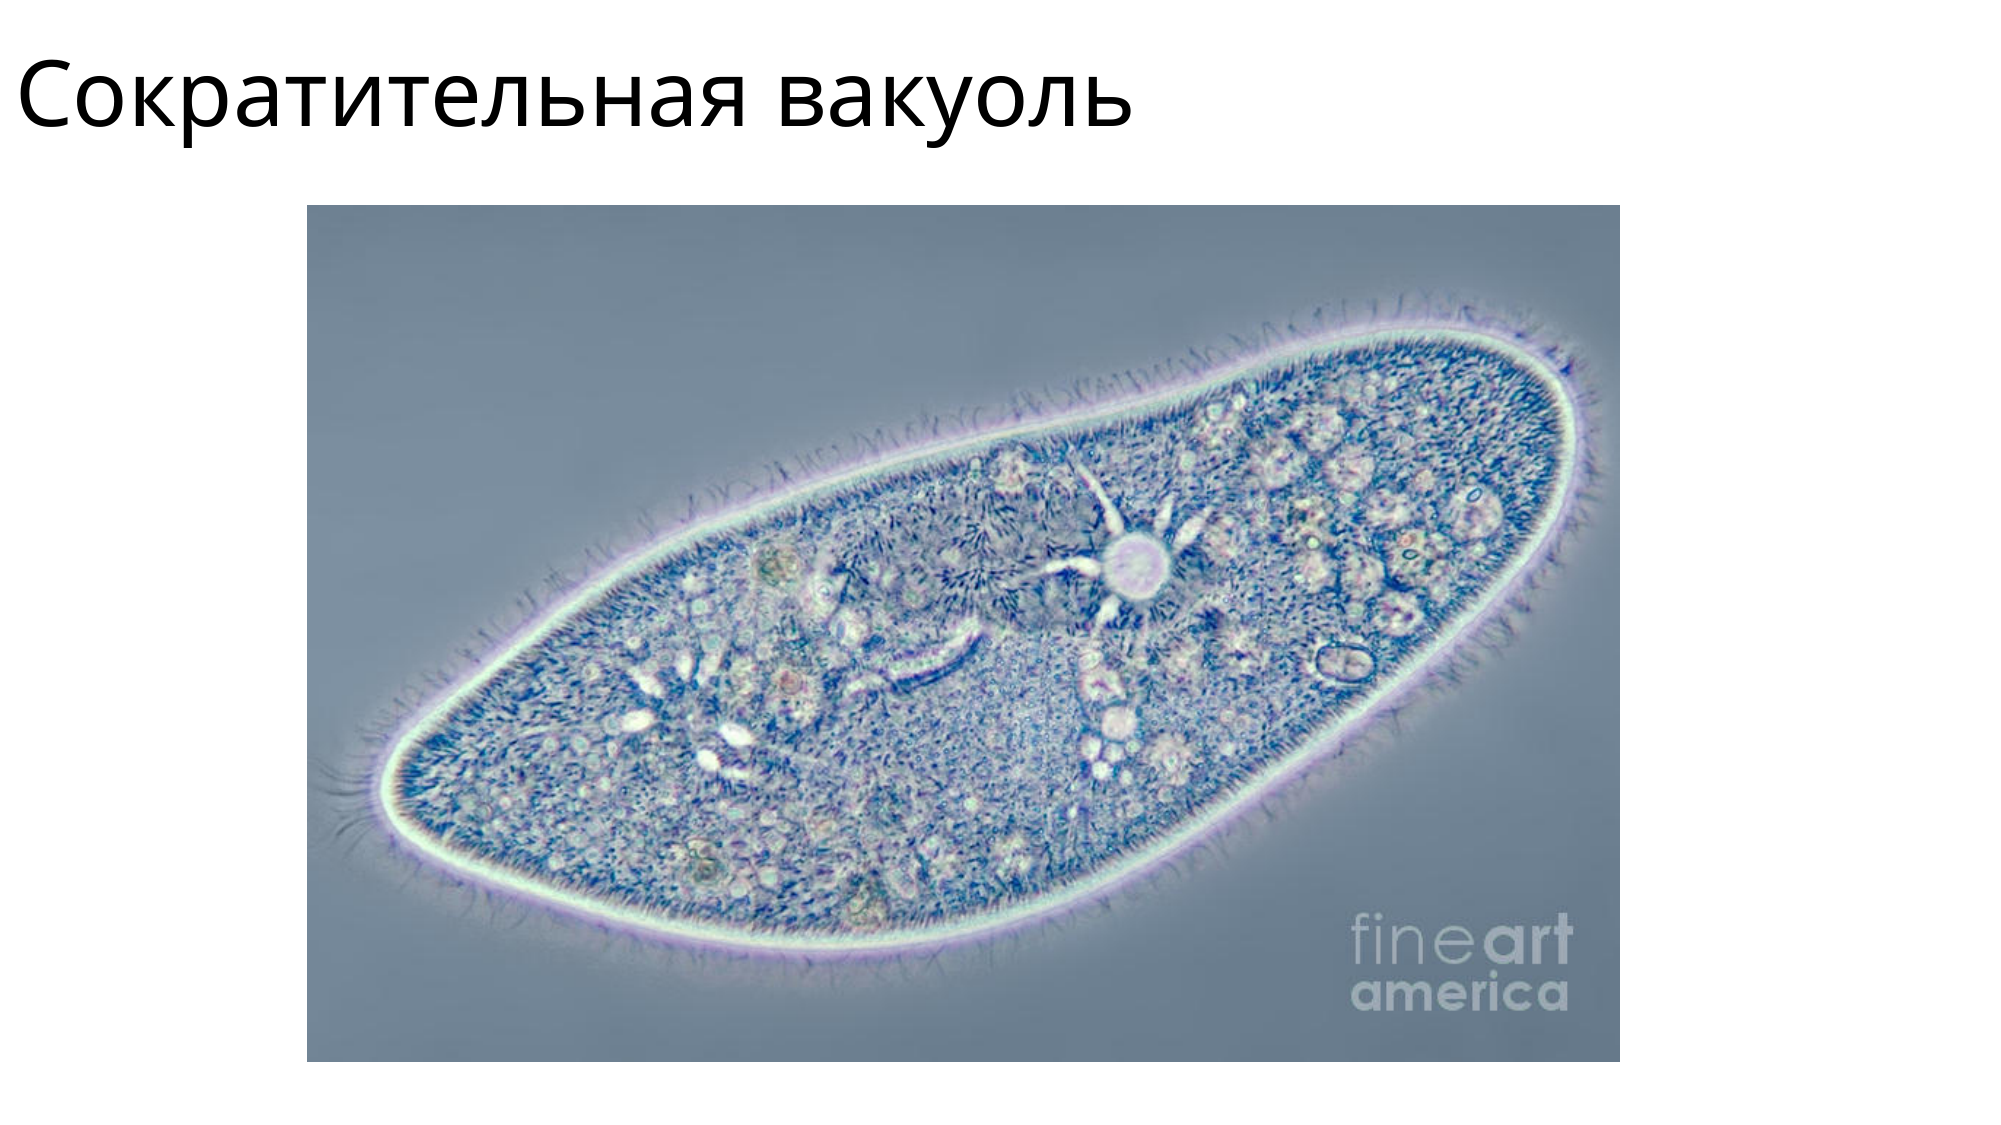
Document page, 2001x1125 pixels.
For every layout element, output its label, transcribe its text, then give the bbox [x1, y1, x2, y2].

title Сократительная вакуоль [0, 0, 1725, 206]
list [307, 205, 1620, 1062]
